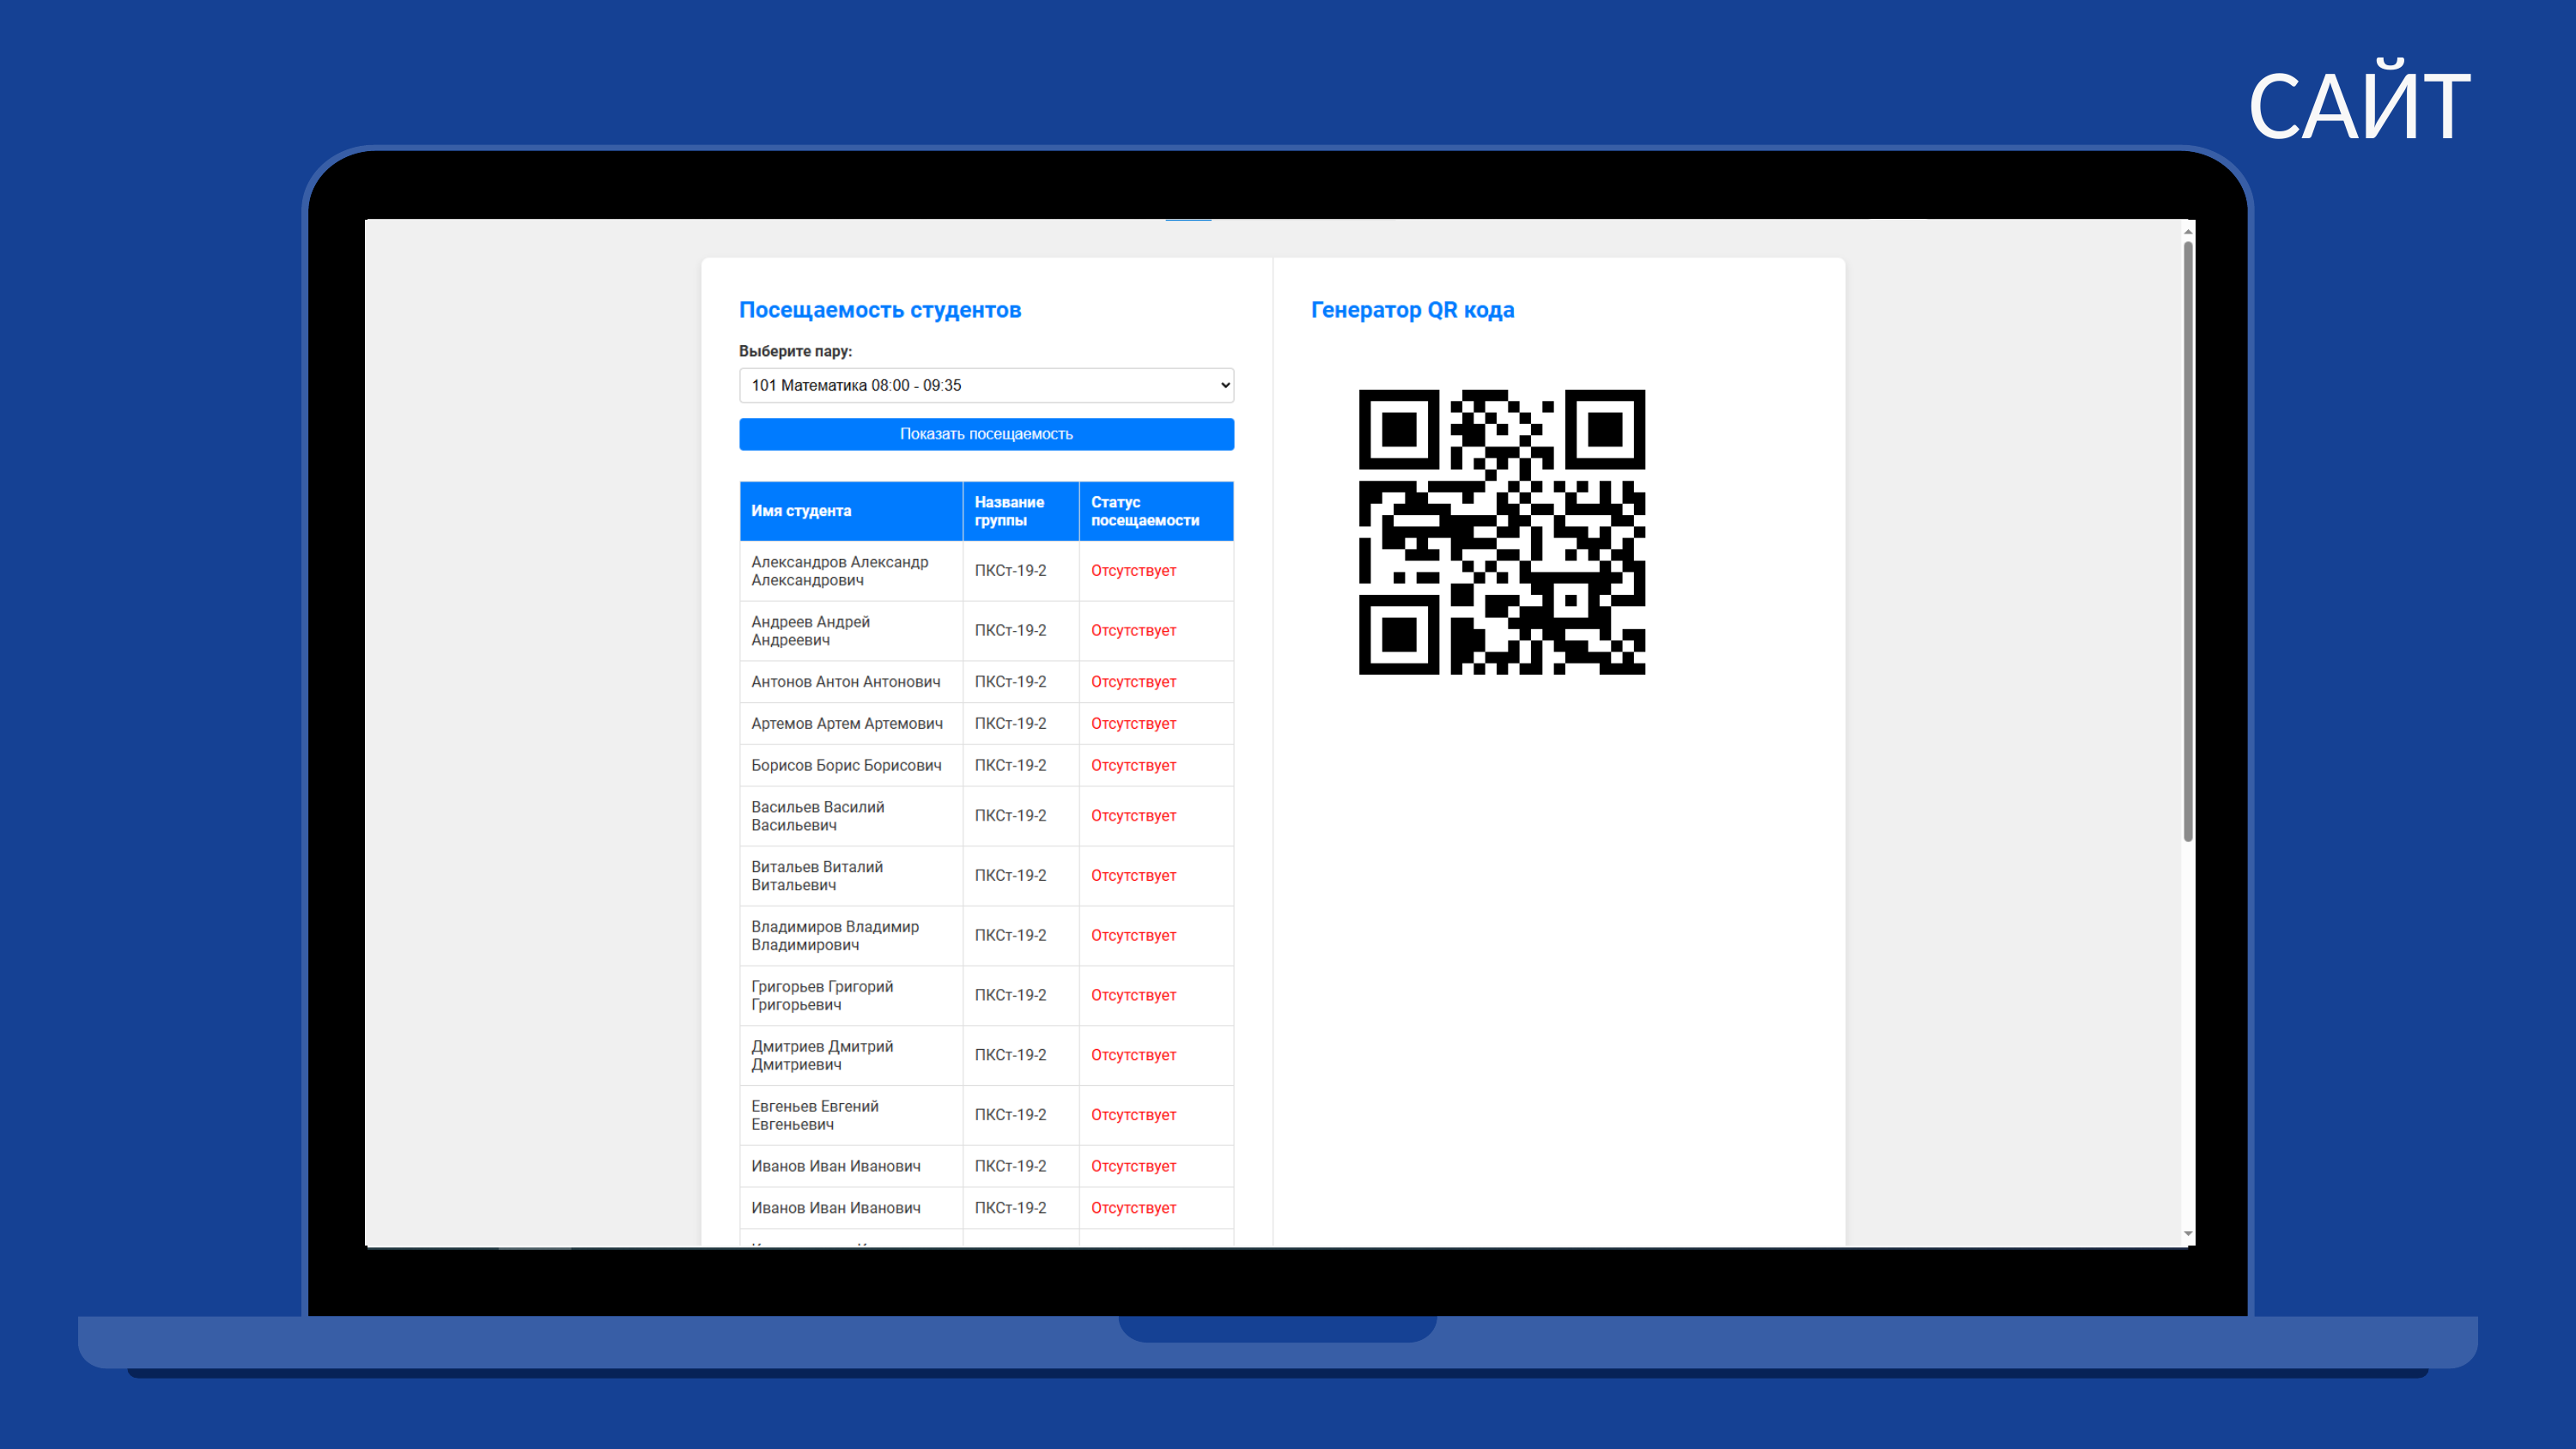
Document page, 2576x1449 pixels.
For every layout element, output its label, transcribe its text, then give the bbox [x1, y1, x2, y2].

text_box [77, 144, 2479, 1379]
text_box САЙТ [2177, 18, 2544, 159]
picture [364, 219, 2196, 1246]
